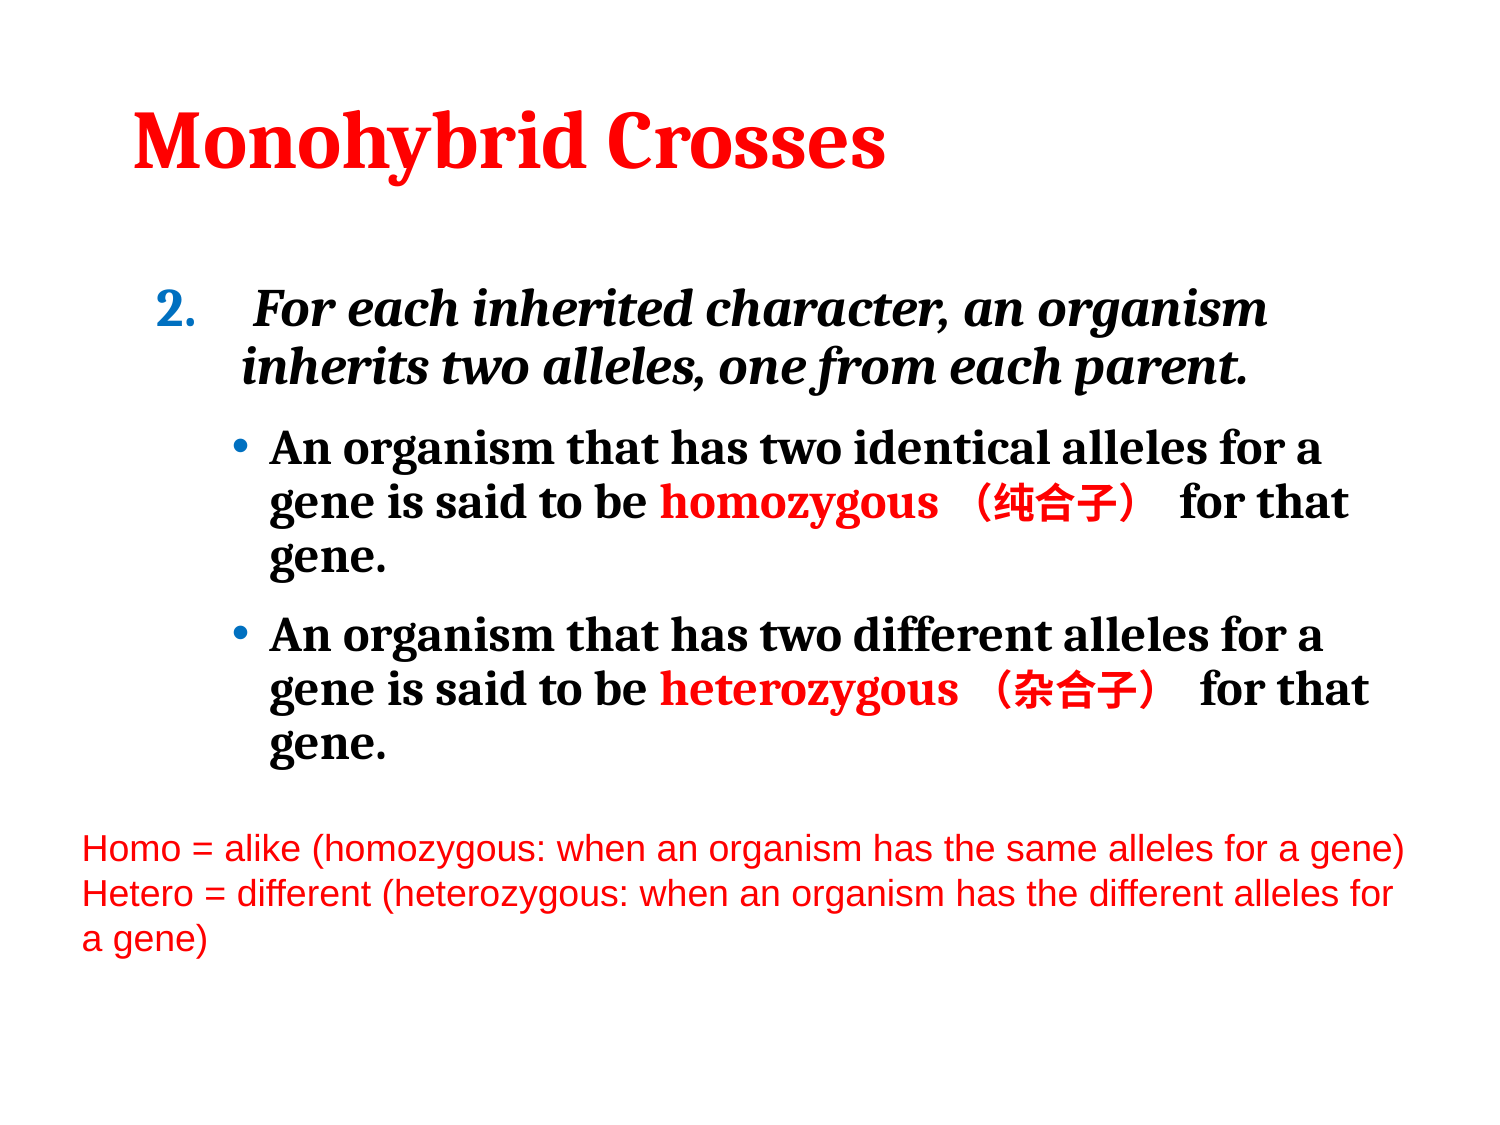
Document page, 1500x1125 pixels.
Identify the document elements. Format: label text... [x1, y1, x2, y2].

list For each inherited character, an organism inherits two alleles, one from each parent. An organism that has two identical alleles for a gene is said to be homozygous（纯合子） for that gene. An organism that has two different alleles for a gene is said to be heterozygous（杂合子） for that gene. [66, 272, 1449, 1014]
title Monohybrid Crosses [117, 88, 1469, 246]
text_box Homo = alike (homozygous: when an organism has the same alleles for a gene) Hetero = different (heterozygous: when an organism has the different alleles for a gene) [66, 816, 1422, 966]
